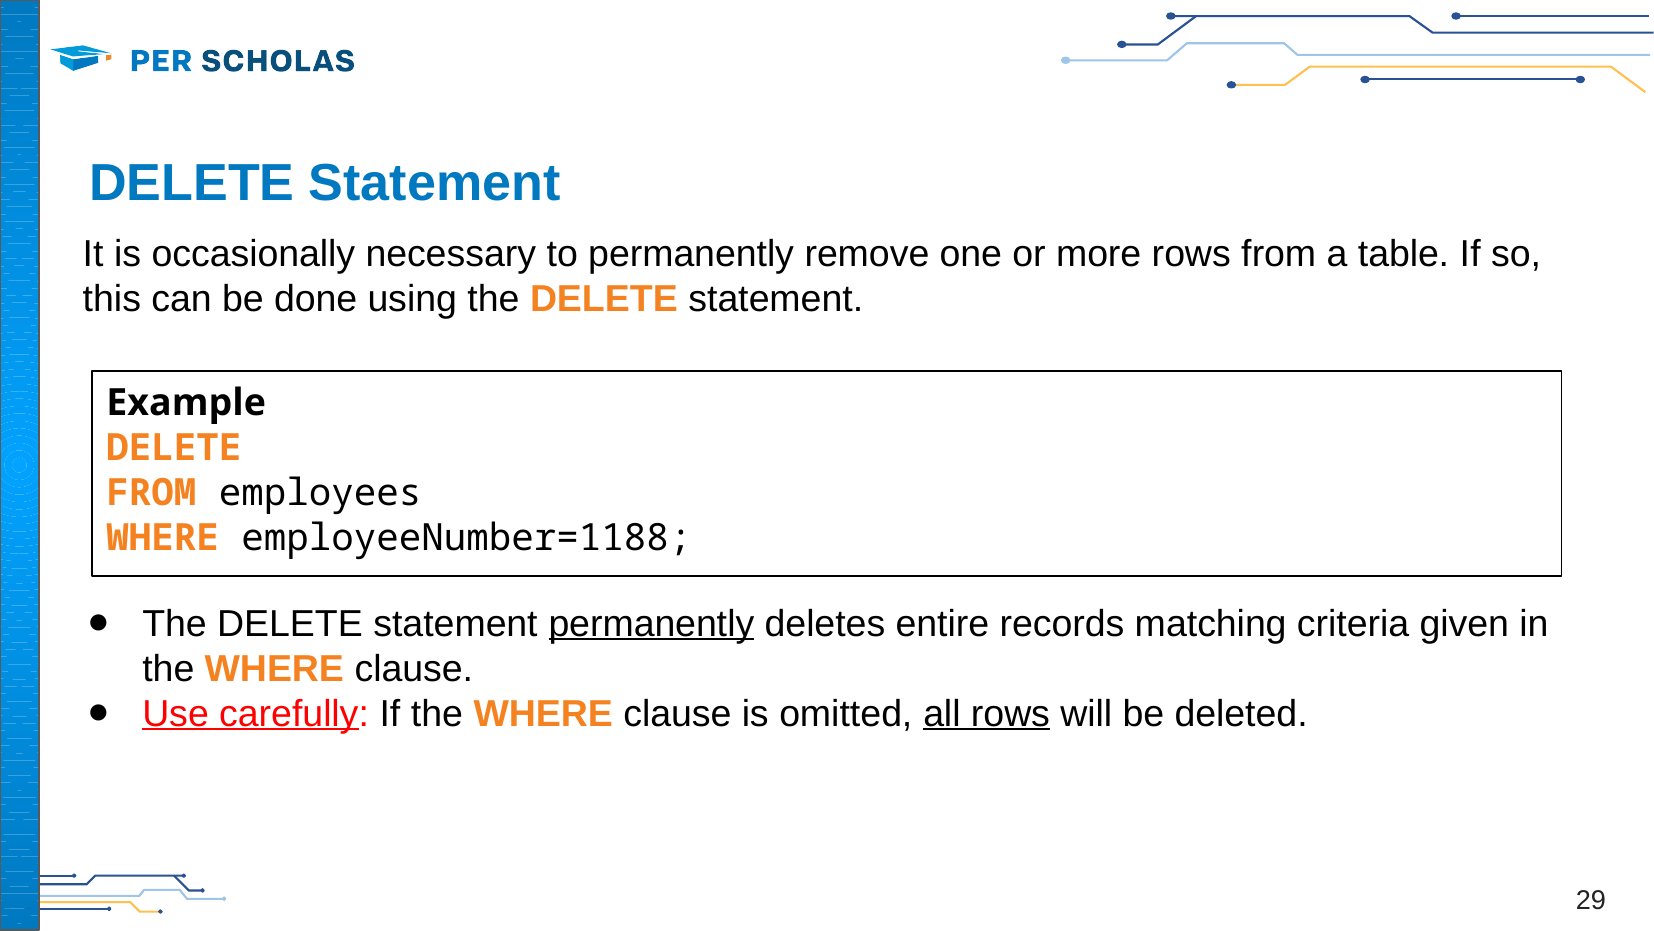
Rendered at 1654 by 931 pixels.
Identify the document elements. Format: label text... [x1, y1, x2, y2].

slide_number 29 [1538, 847, 1644, 921]
title DELETE Statement [77, 132, 1545, 228]
picture [40, 19, 374, 91]
text_box The DELETE statement permanently deletes entire records matching criteria given in the WHERE clause. Use carefully: If the WHERE clause is omitted, all rows will be deleted. [67, 598, 1556, 810]
text_box It is occasionally necessary to permanently remove one or more rows from a table. If so, this can be done using the DELETE statement. [82, 229, 1571, 358]
text_box Example DELETE FROM employees WHERE employeeNumber=1188; [91, 370, 1562, 576]
